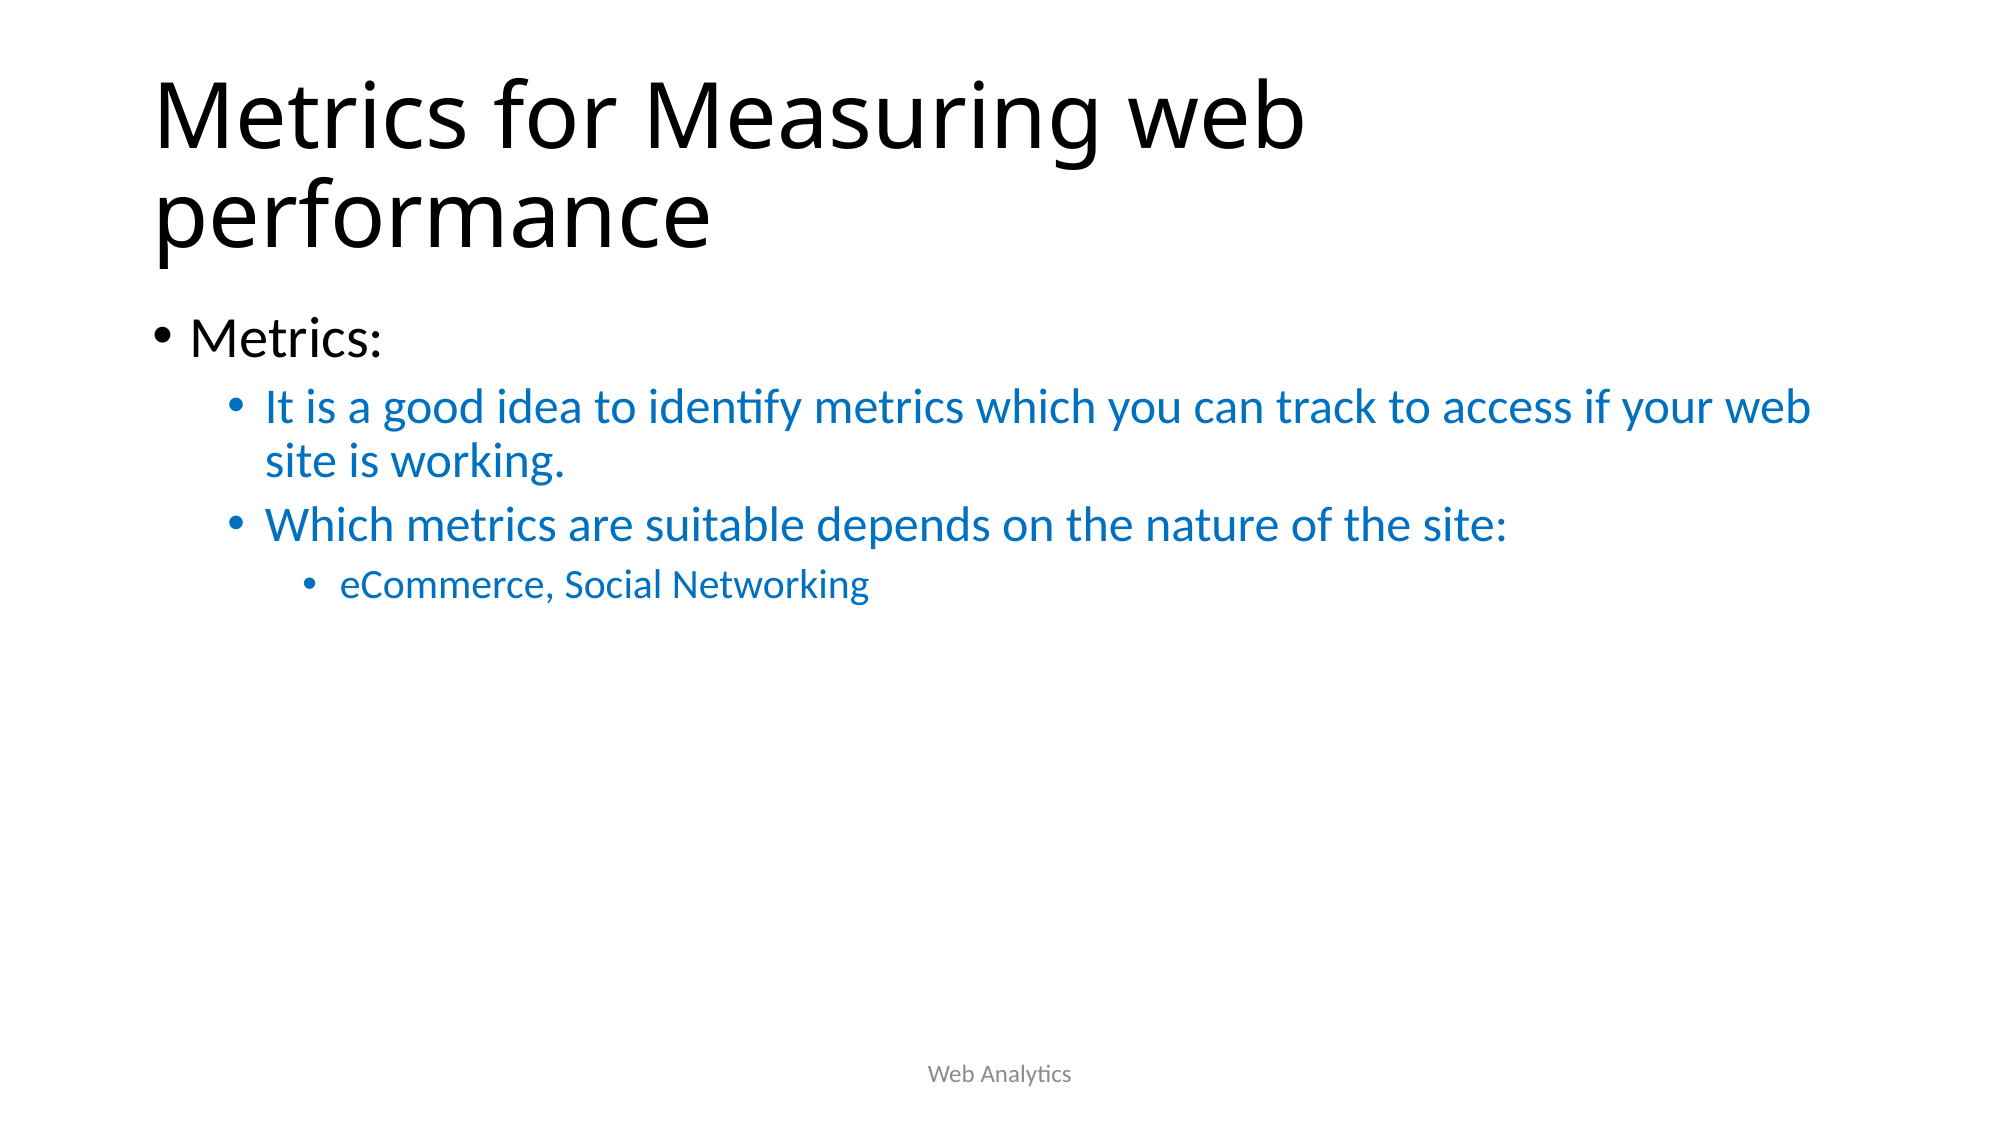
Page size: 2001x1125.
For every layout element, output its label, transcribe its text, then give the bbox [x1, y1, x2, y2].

title Metrics for Measuring web performance [137, 59, 1863, 278]
list Metrics: It is a good idea to identify metrics which you can track to access if your web site is working. Which metrics are suitable depends on the nature of the site: eCommerce, Social Networking [137, 299, 1863, 1014]
footer Web Analytics [662, 1042, 1338, 1103]
